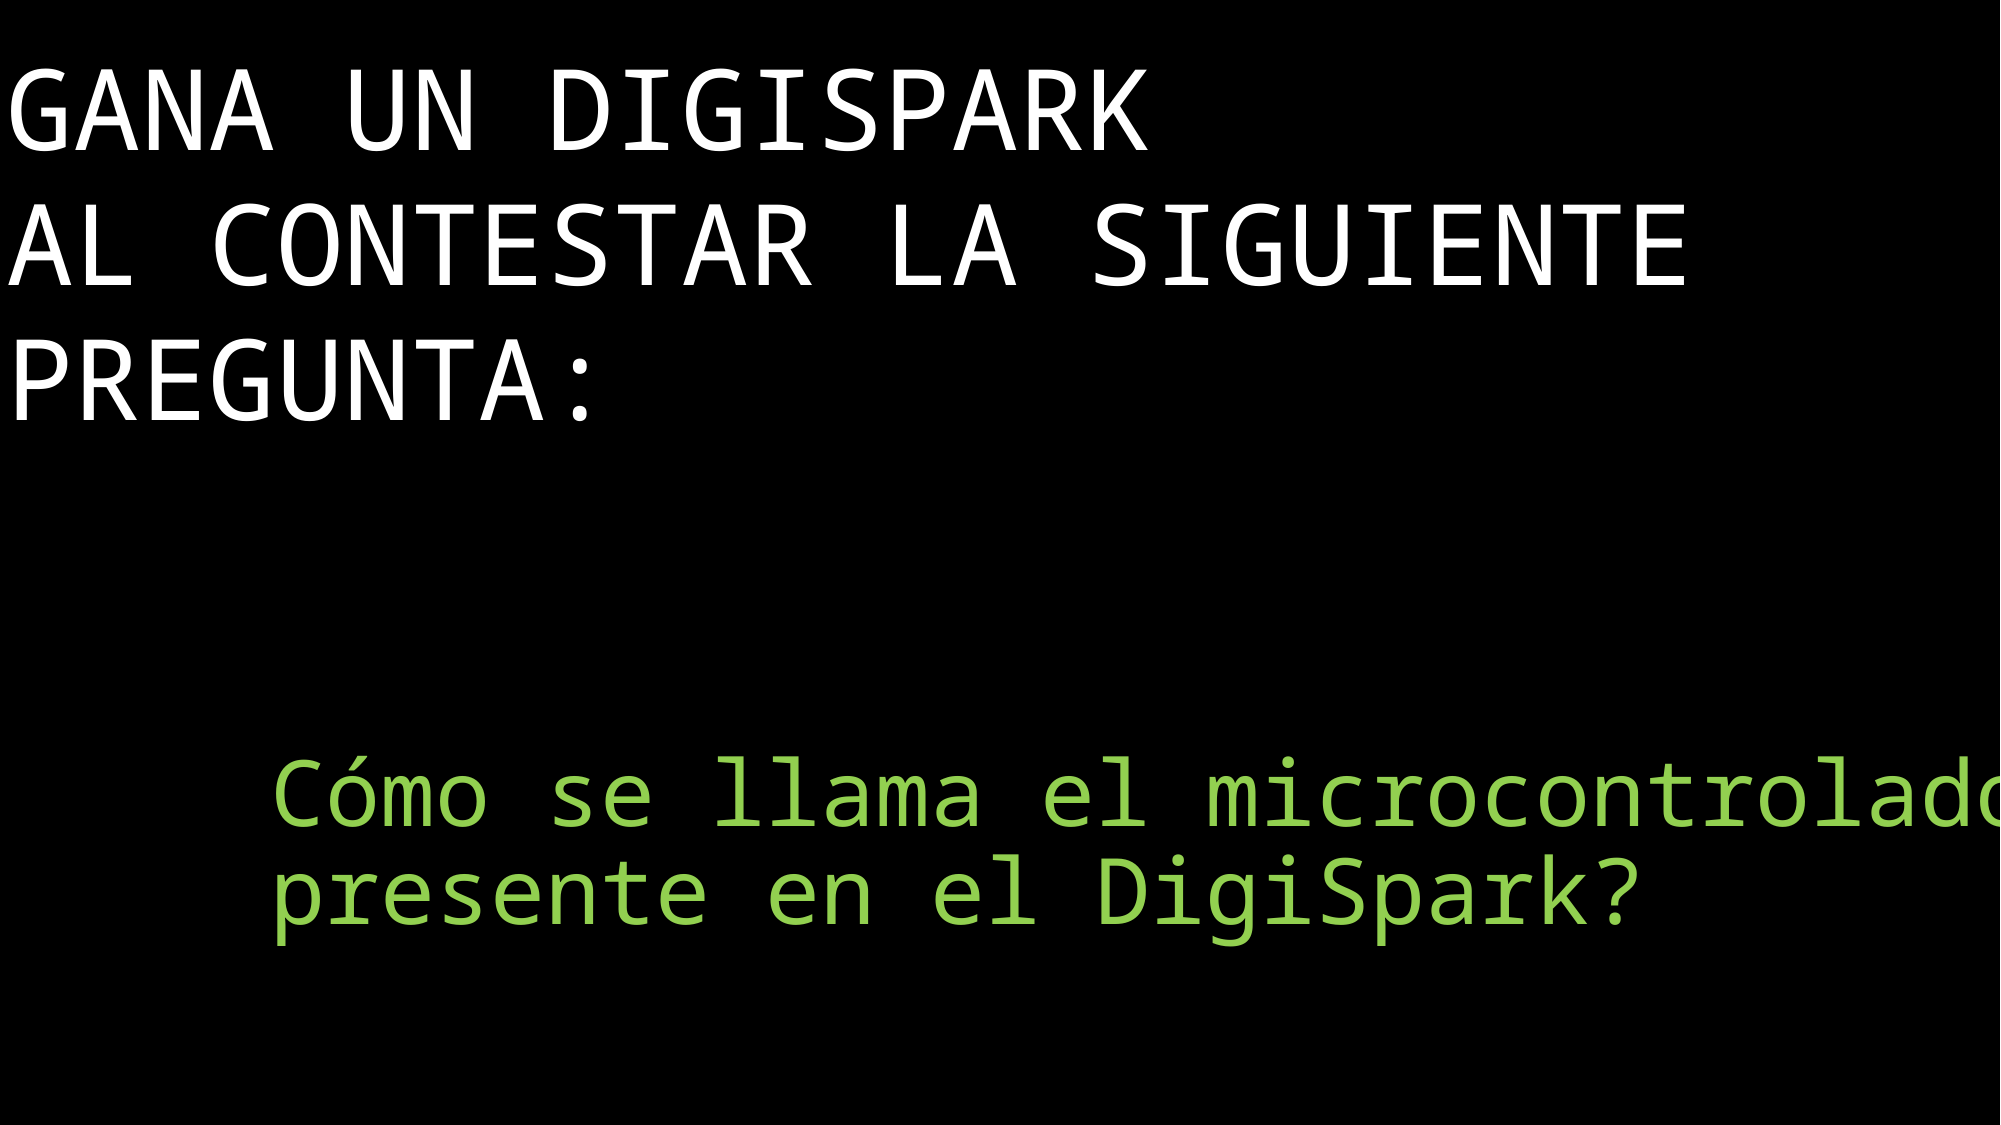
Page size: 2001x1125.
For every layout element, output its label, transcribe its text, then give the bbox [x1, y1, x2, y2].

text_box GANA UN DIGISPARK AL CONTESTAR LA SIGUIENTE PREGUNTA: [0, 30, 1776, 451]
text_box Cómo se llama el microcontrolador presente en el DigiSpark? [255, 739, 2000, 987]
